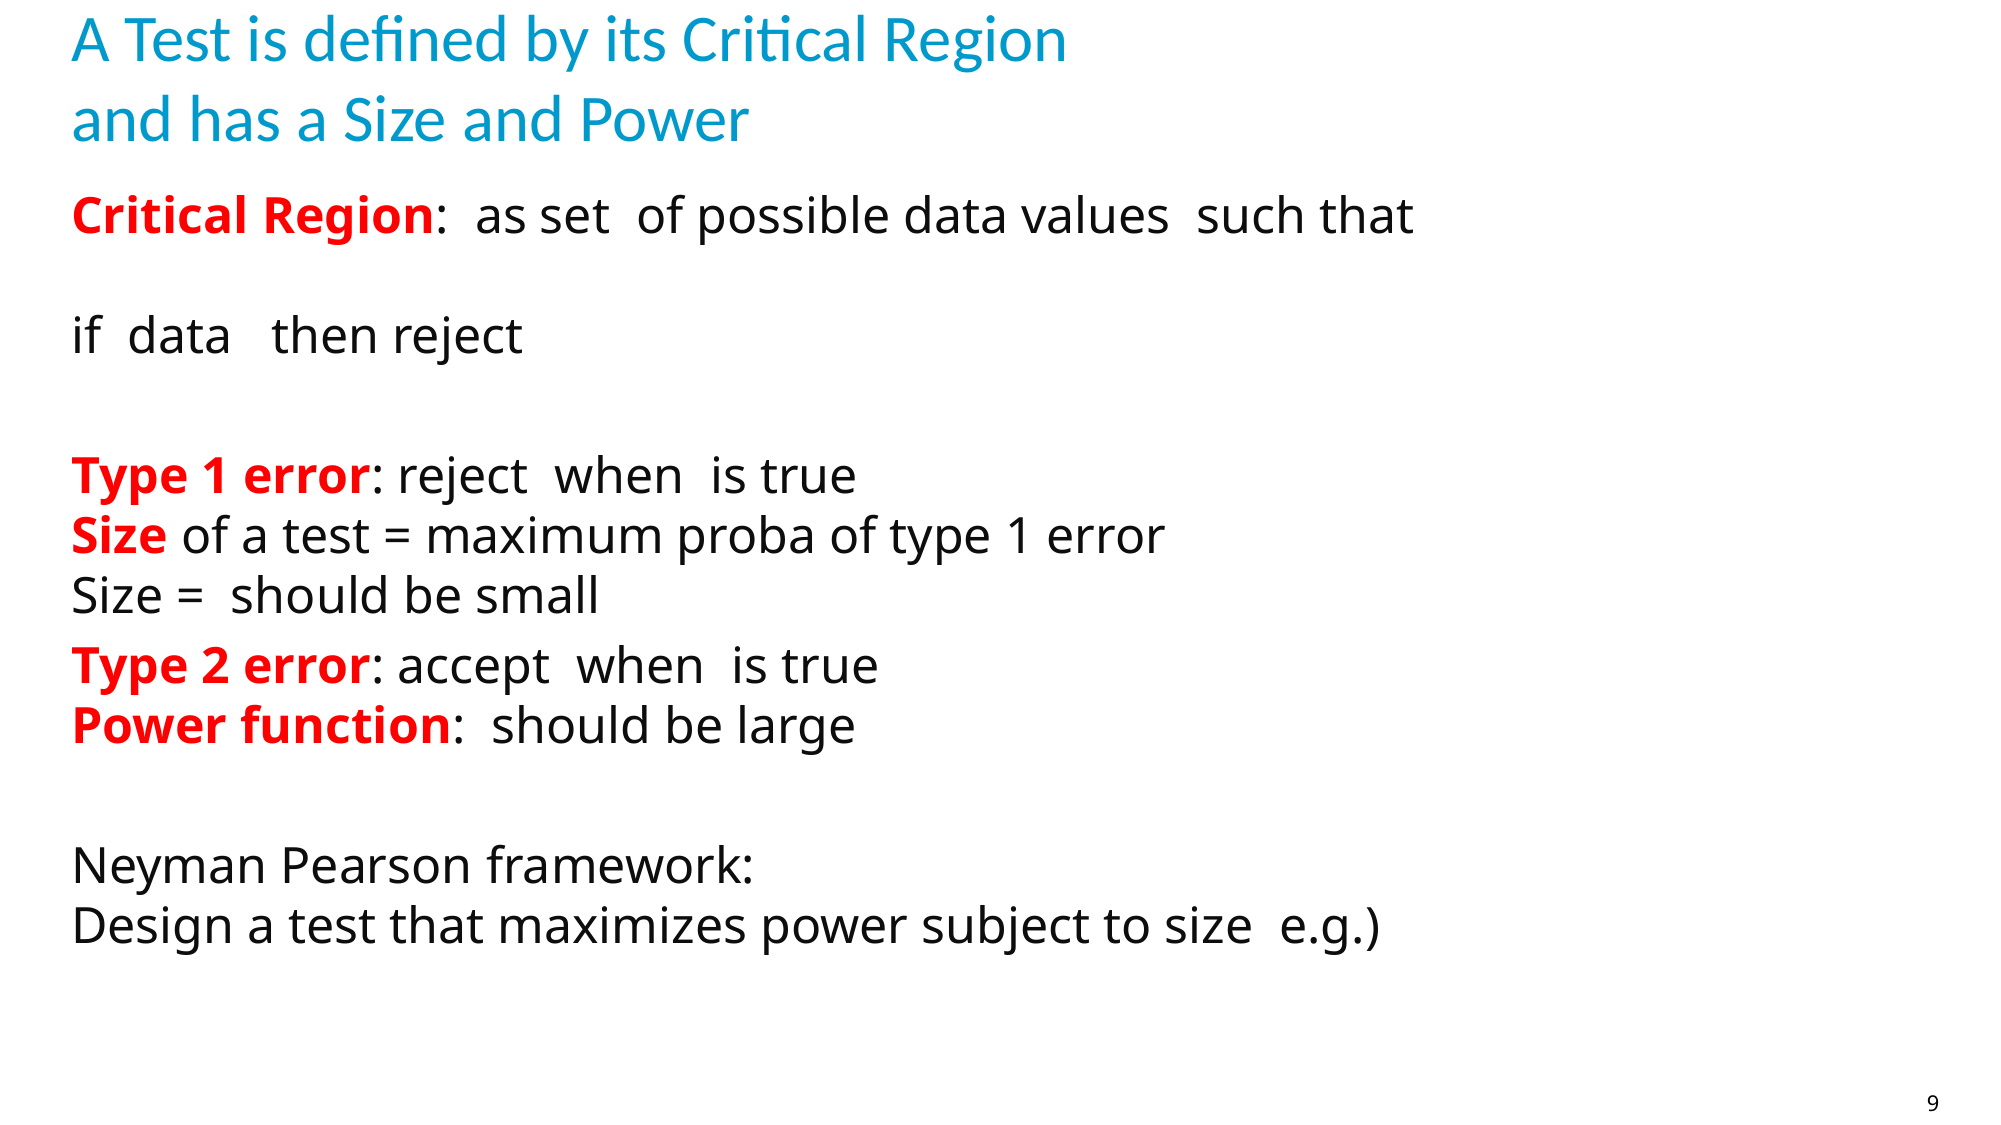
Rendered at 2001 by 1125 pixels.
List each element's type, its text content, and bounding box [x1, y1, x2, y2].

footer 9 [1866, 1082, 2000, 1125]
title A Test is defined by its Critical Region and has a Size and Power [56, 0, 1872, 150]
